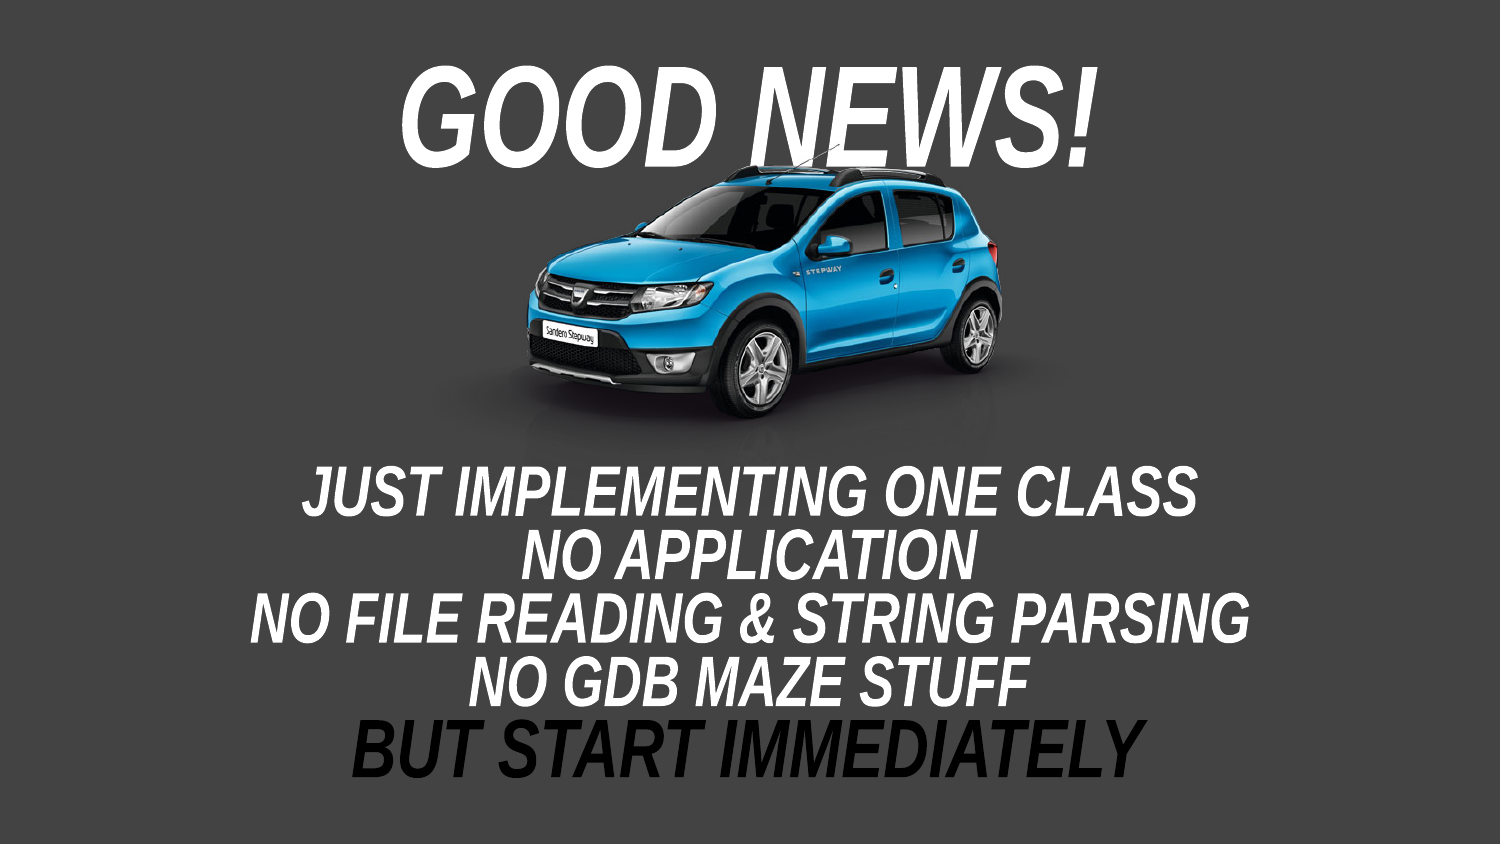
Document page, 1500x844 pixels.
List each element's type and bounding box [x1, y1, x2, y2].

picture [430, 141, 1070, 506]
